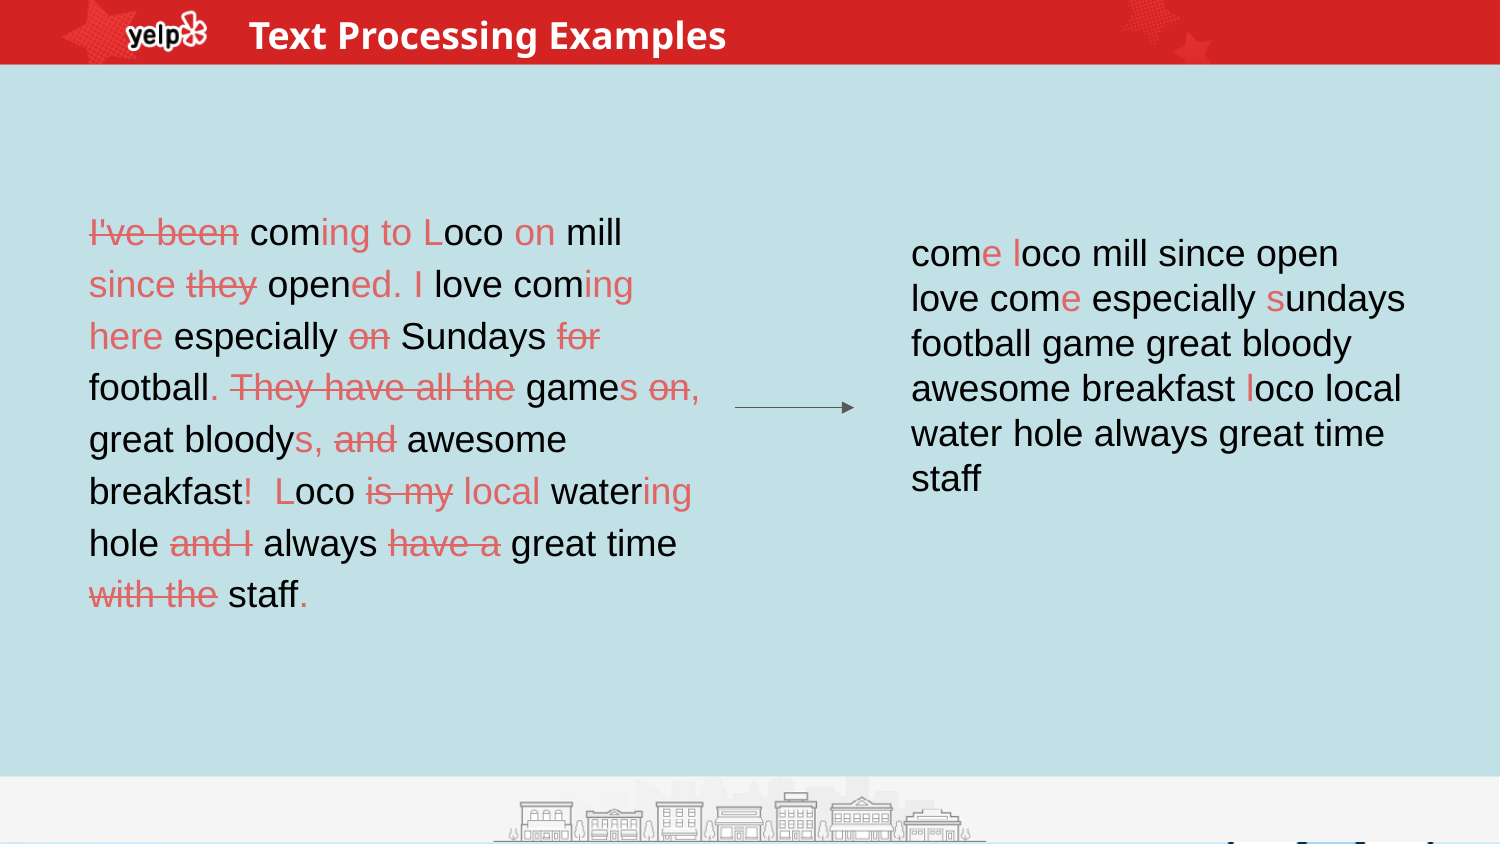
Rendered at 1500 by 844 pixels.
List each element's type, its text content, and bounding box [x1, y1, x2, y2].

text_box Text Processing Examples [233, 0, 1356, 58]
text_box I've been coming to Loco on mill since they opened. I love coming here especially on Sundays for football. They have all the games on, great bloodys, and awesome breakfast! Loco is my local watering hole and I always have a great time with the staff. [73, 186, 717, 691]
picture [0, 0, 1500, 844]
text_box come loco mill since open love come especially sundays football game great bloody awesome breakfast loco local water hole always great time staff [895, 214, 1428, 553]
